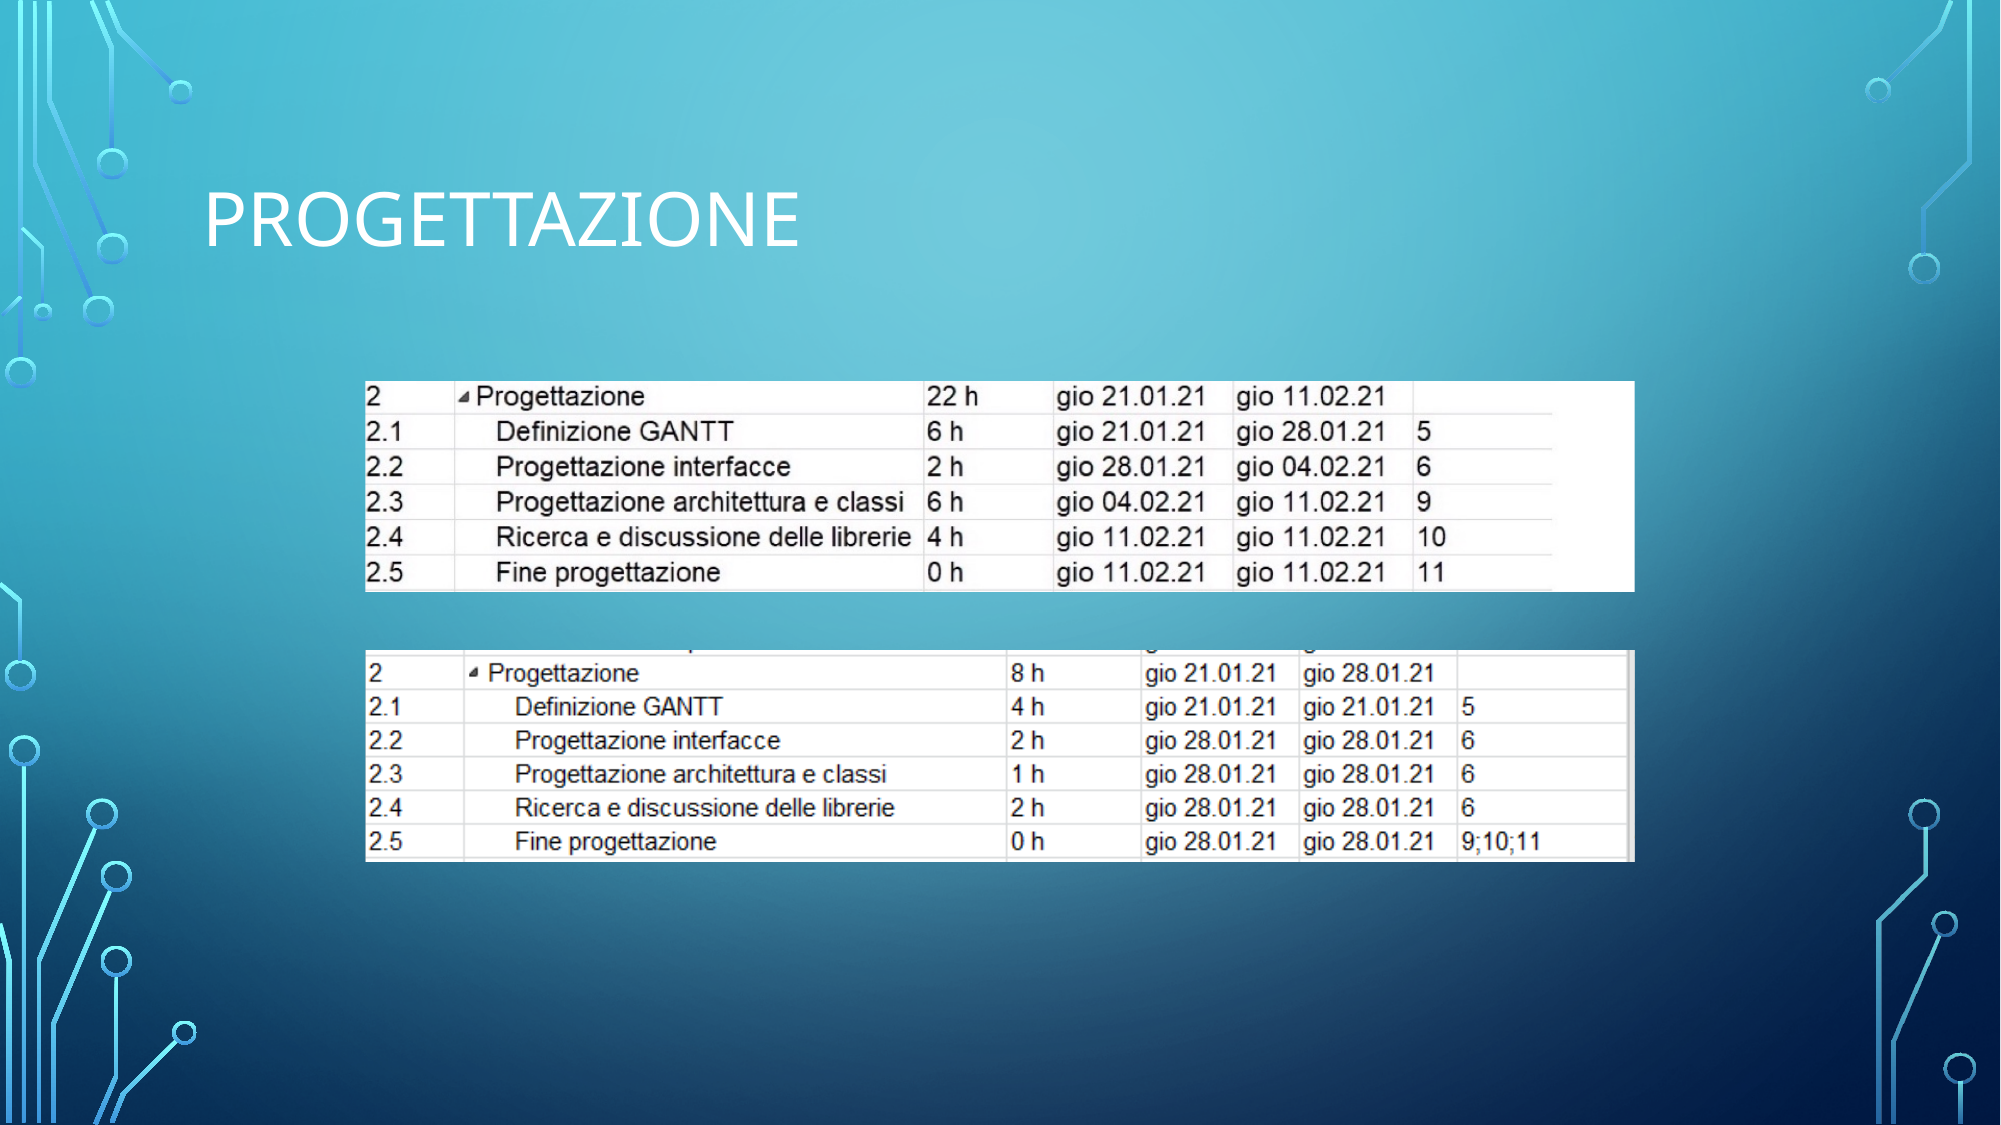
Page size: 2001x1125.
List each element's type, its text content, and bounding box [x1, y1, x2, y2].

picture [364, 649, 1635, 862]
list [364, 380, 1635, 592]
title Progettazione [187, 101, 1813, 344]
